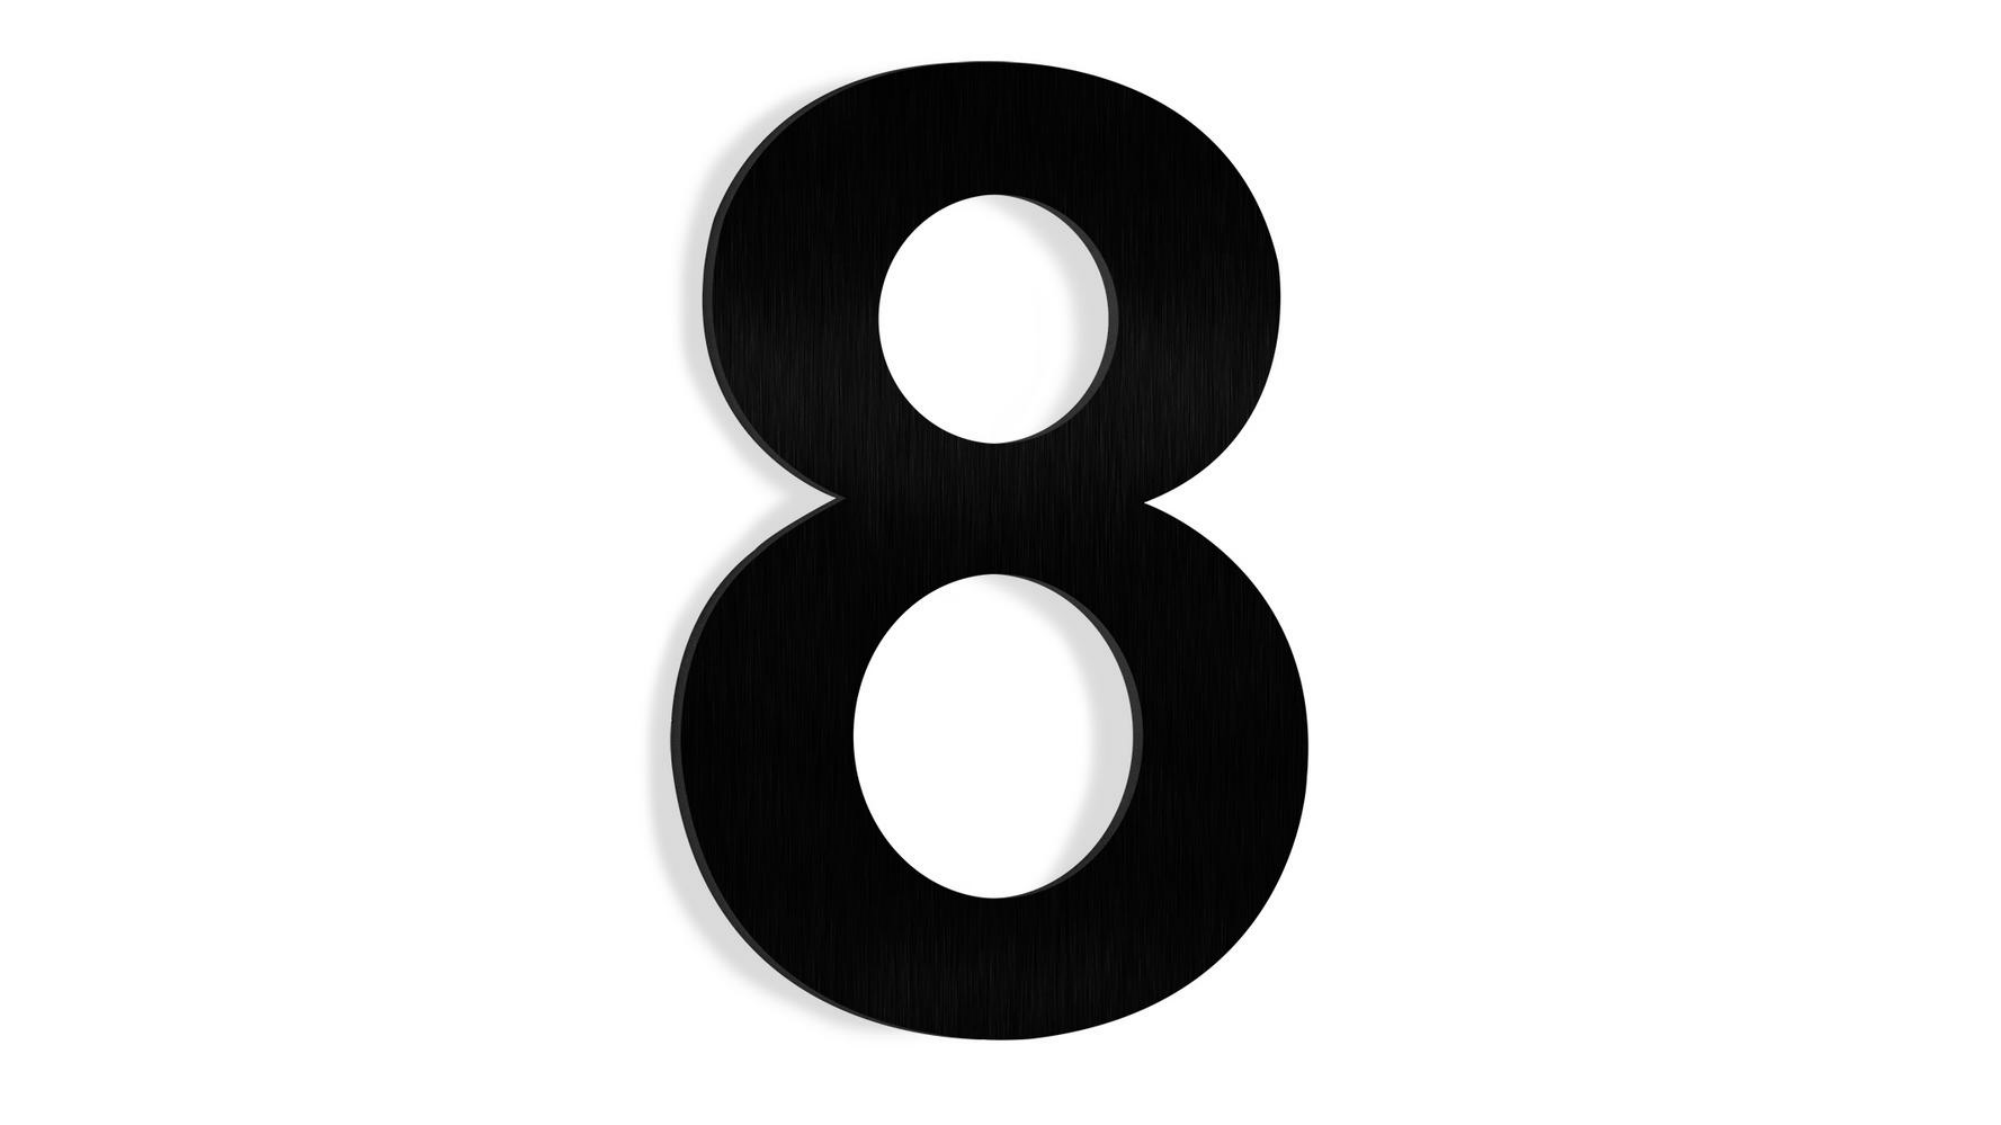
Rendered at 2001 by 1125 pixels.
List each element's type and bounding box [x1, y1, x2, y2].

picture [437, 0, 1563, 1125]
